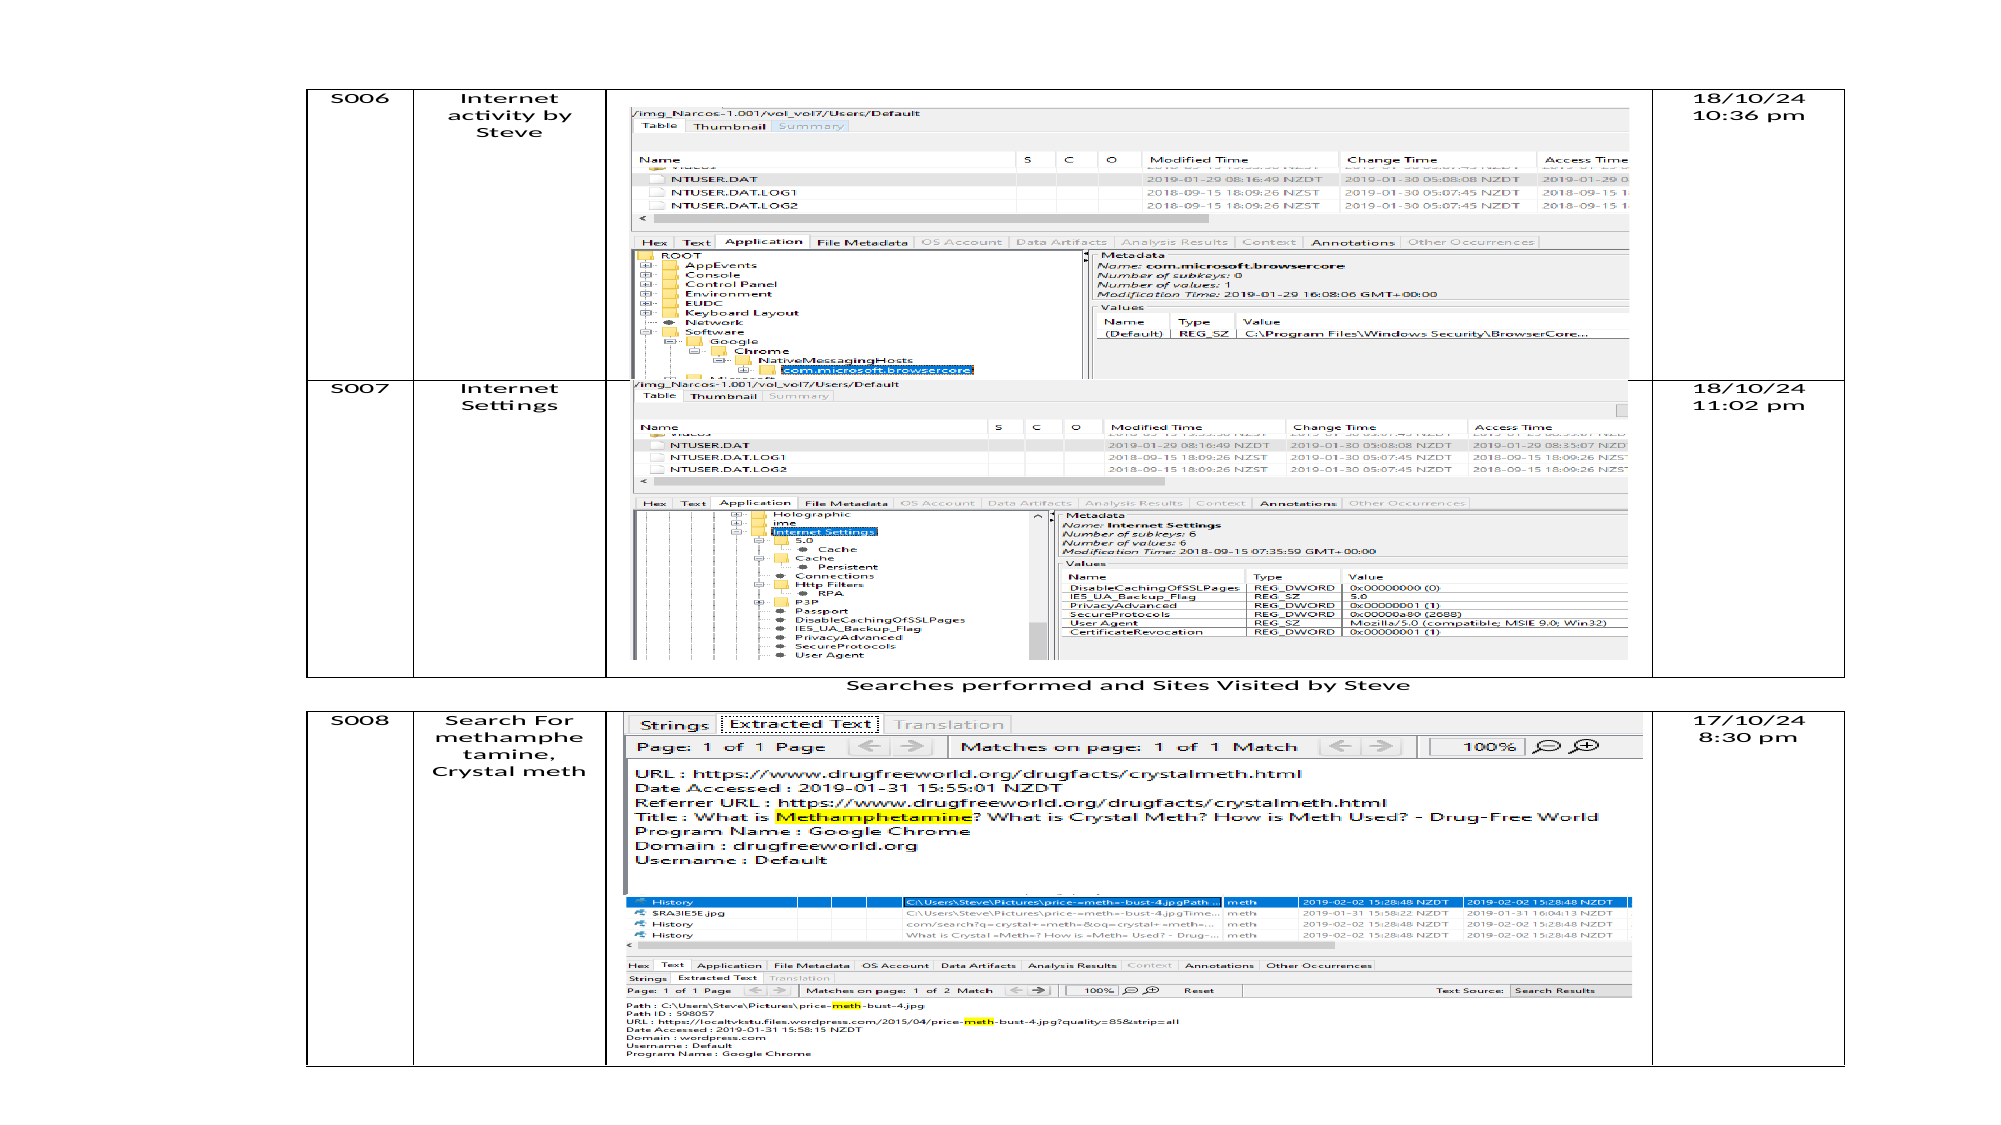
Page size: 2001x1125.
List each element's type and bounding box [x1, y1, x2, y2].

picture [175, 0, 1885, 1104]
